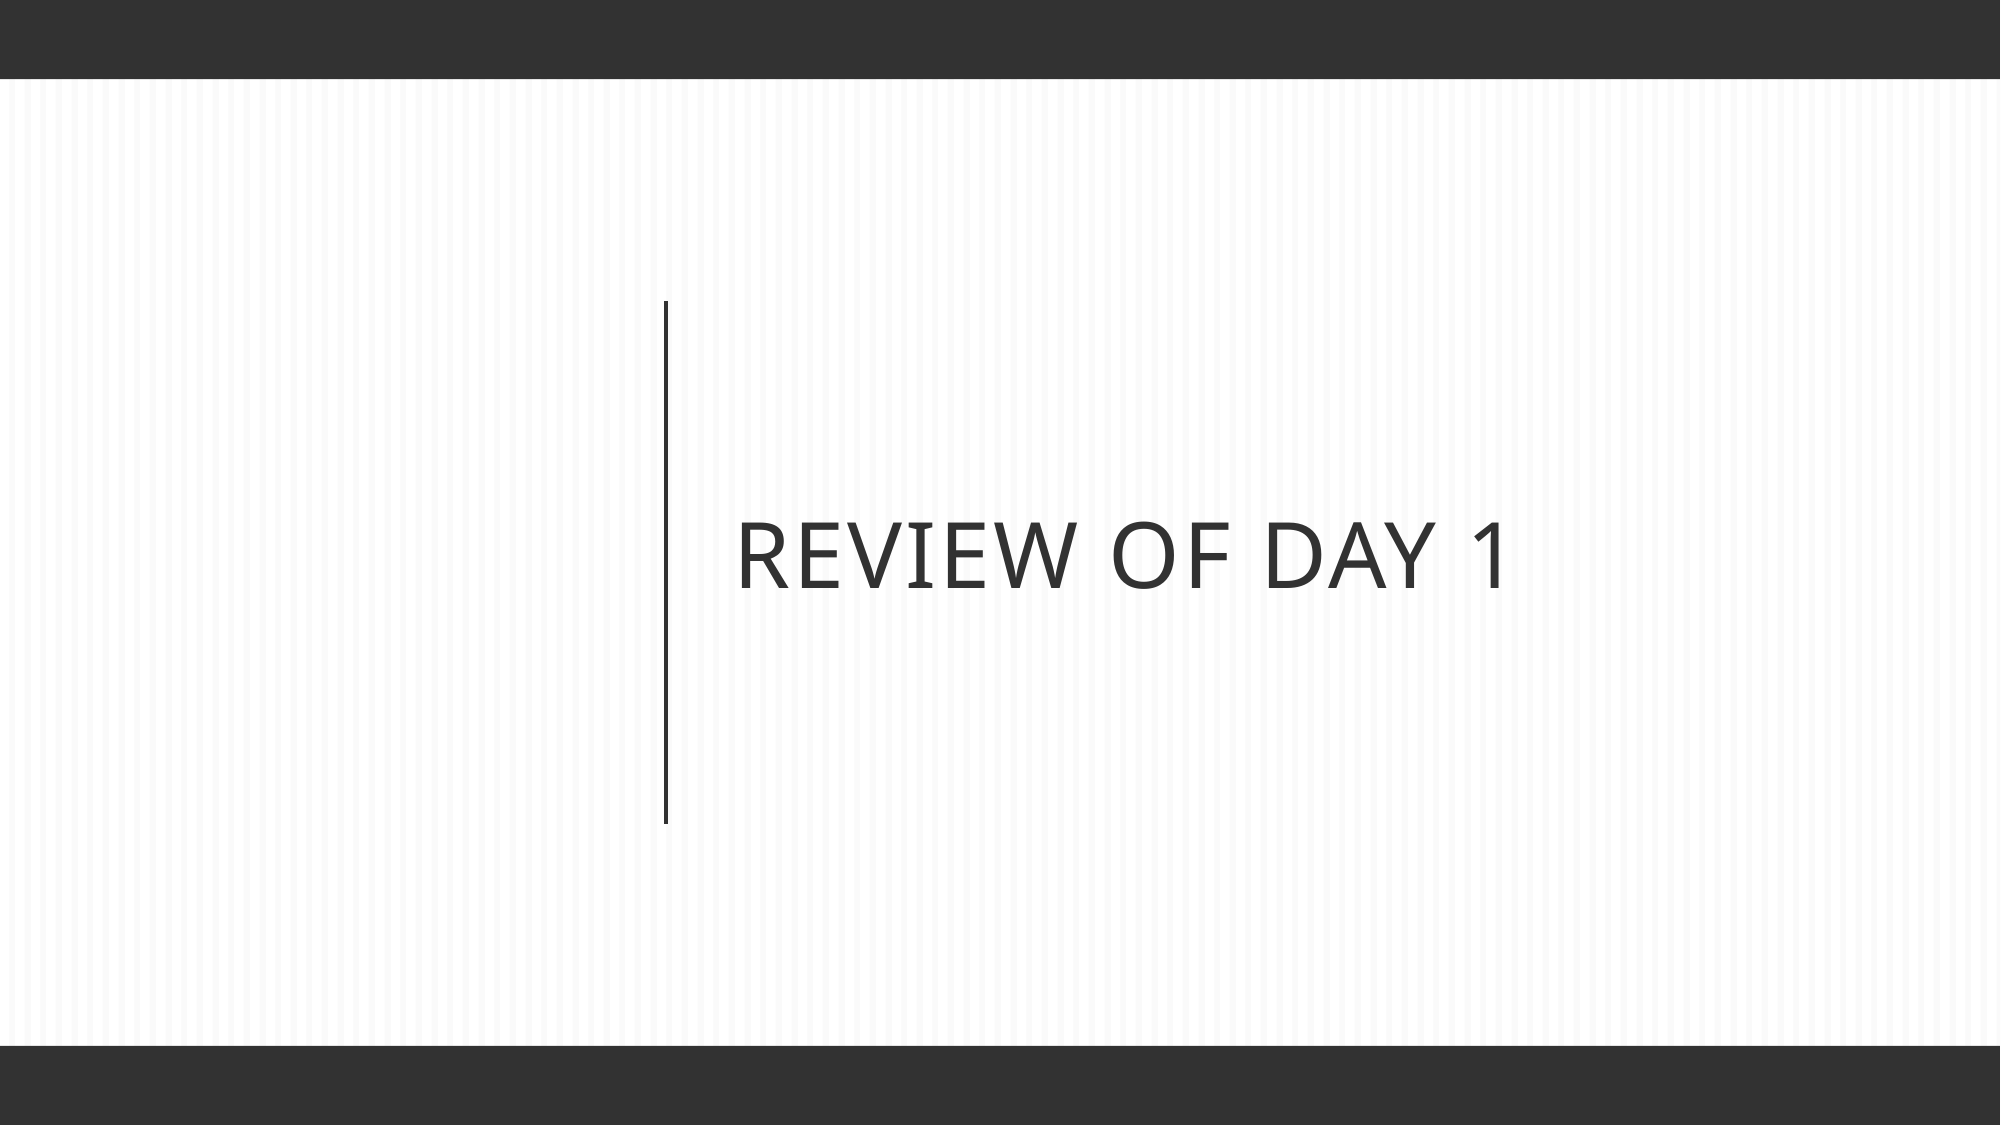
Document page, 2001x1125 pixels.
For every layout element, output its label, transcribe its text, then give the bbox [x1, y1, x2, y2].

text_box [0, 0, 2000, 80]
text_box [0, 80, 2000, 1045]
title Review of day 1 [718, 355, 1749, 770]
text_box [0, 1045, 2000, 1125]
